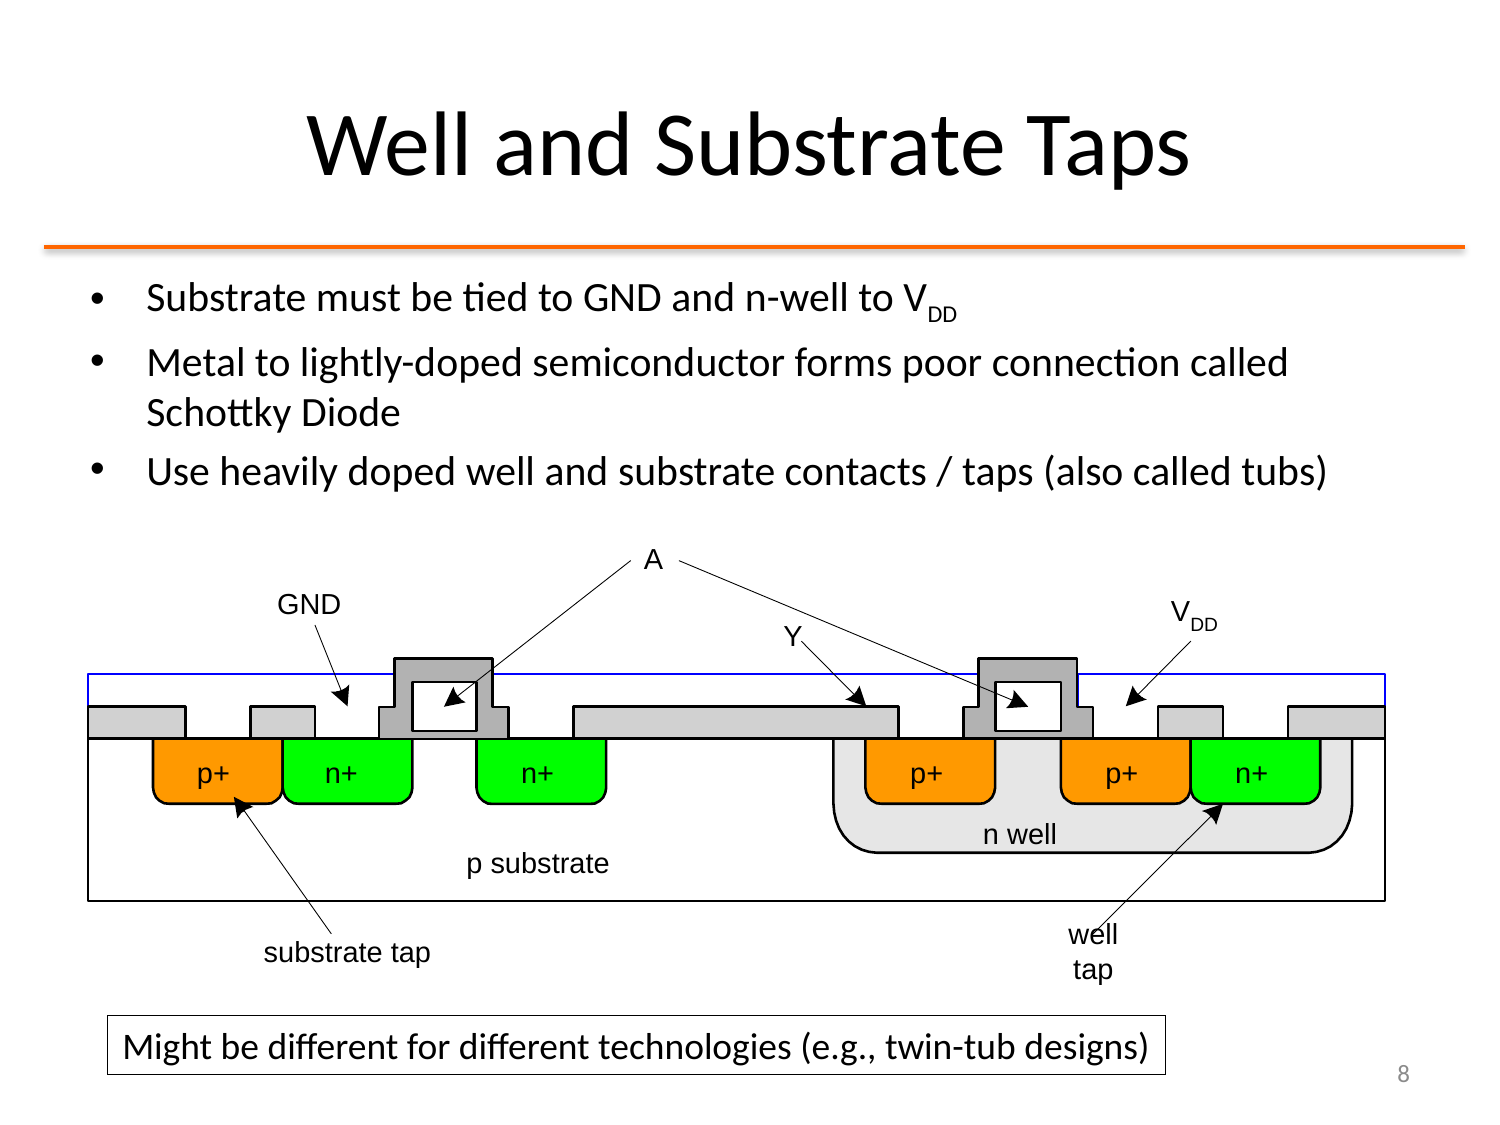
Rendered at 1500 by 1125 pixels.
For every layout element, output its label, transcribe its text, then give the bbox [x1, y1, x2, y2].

list Substrate must be tied to GND and n-well to VDD Metal to lightly-doped semiconductor forms poor connection called Schottky Diode Use heavily doped well and substrate contacts / taps (also called tubs) [75, 262, 1425, 1005]
text_box Might be different for different technologies (e.g., twin-tub designs) [107, 1015, 1166, 1075]
title Well and Substrate Taps [75, 45, 1425, 233]
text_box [74, 513, 1401, 1001]
slide_number 8 [1074, 1042, 1425, 1103]
